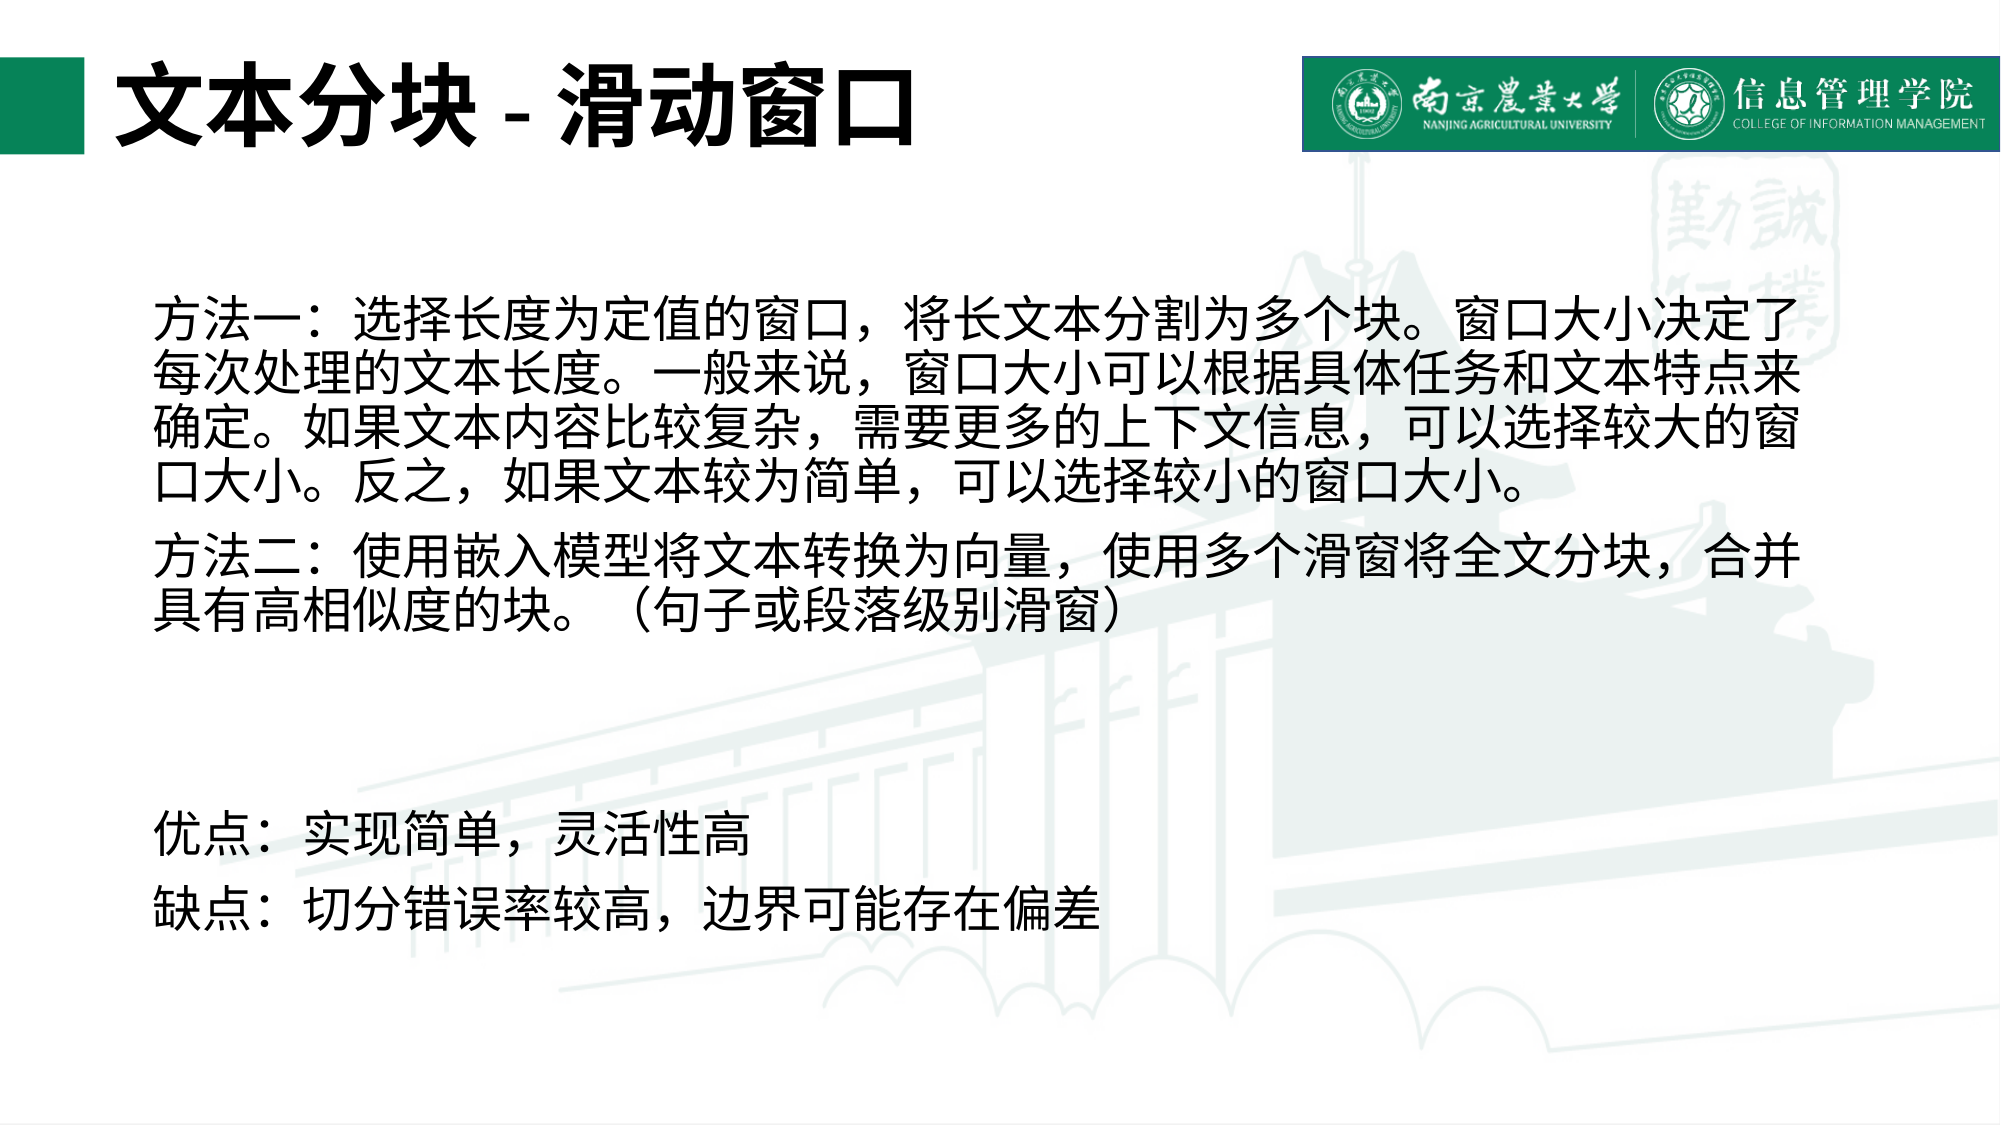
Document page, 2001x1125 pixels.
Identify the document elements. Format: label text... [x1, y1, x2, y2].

title 文本分块-滑动窗口 [98, 32, 1248, 188]
list 方法一：选择长度为定值的窗口，将长文本分割为多个块。窗口大小决定了每次处理的文本长度。一般来说，窗口大小可以根据具体任务和文本特点来确定。如果文本内容比较复杂，需要更多的上下文信息，可以选择较大的窗口大小。反之，如果文本较为简单，可以选择较小的窗口大小。 方法二：使用嵌入模型将文本转换为向量，使用多个滑窗将全文分块，合并具有高相似度的块。（句子或段落级别滑窗） 优点：实现简单，灵活性高 缺点：切分错误率较高，边界可能存在偏差 [137, 286, 1863, 676]
picture [1332, 68, 1985, 140]
